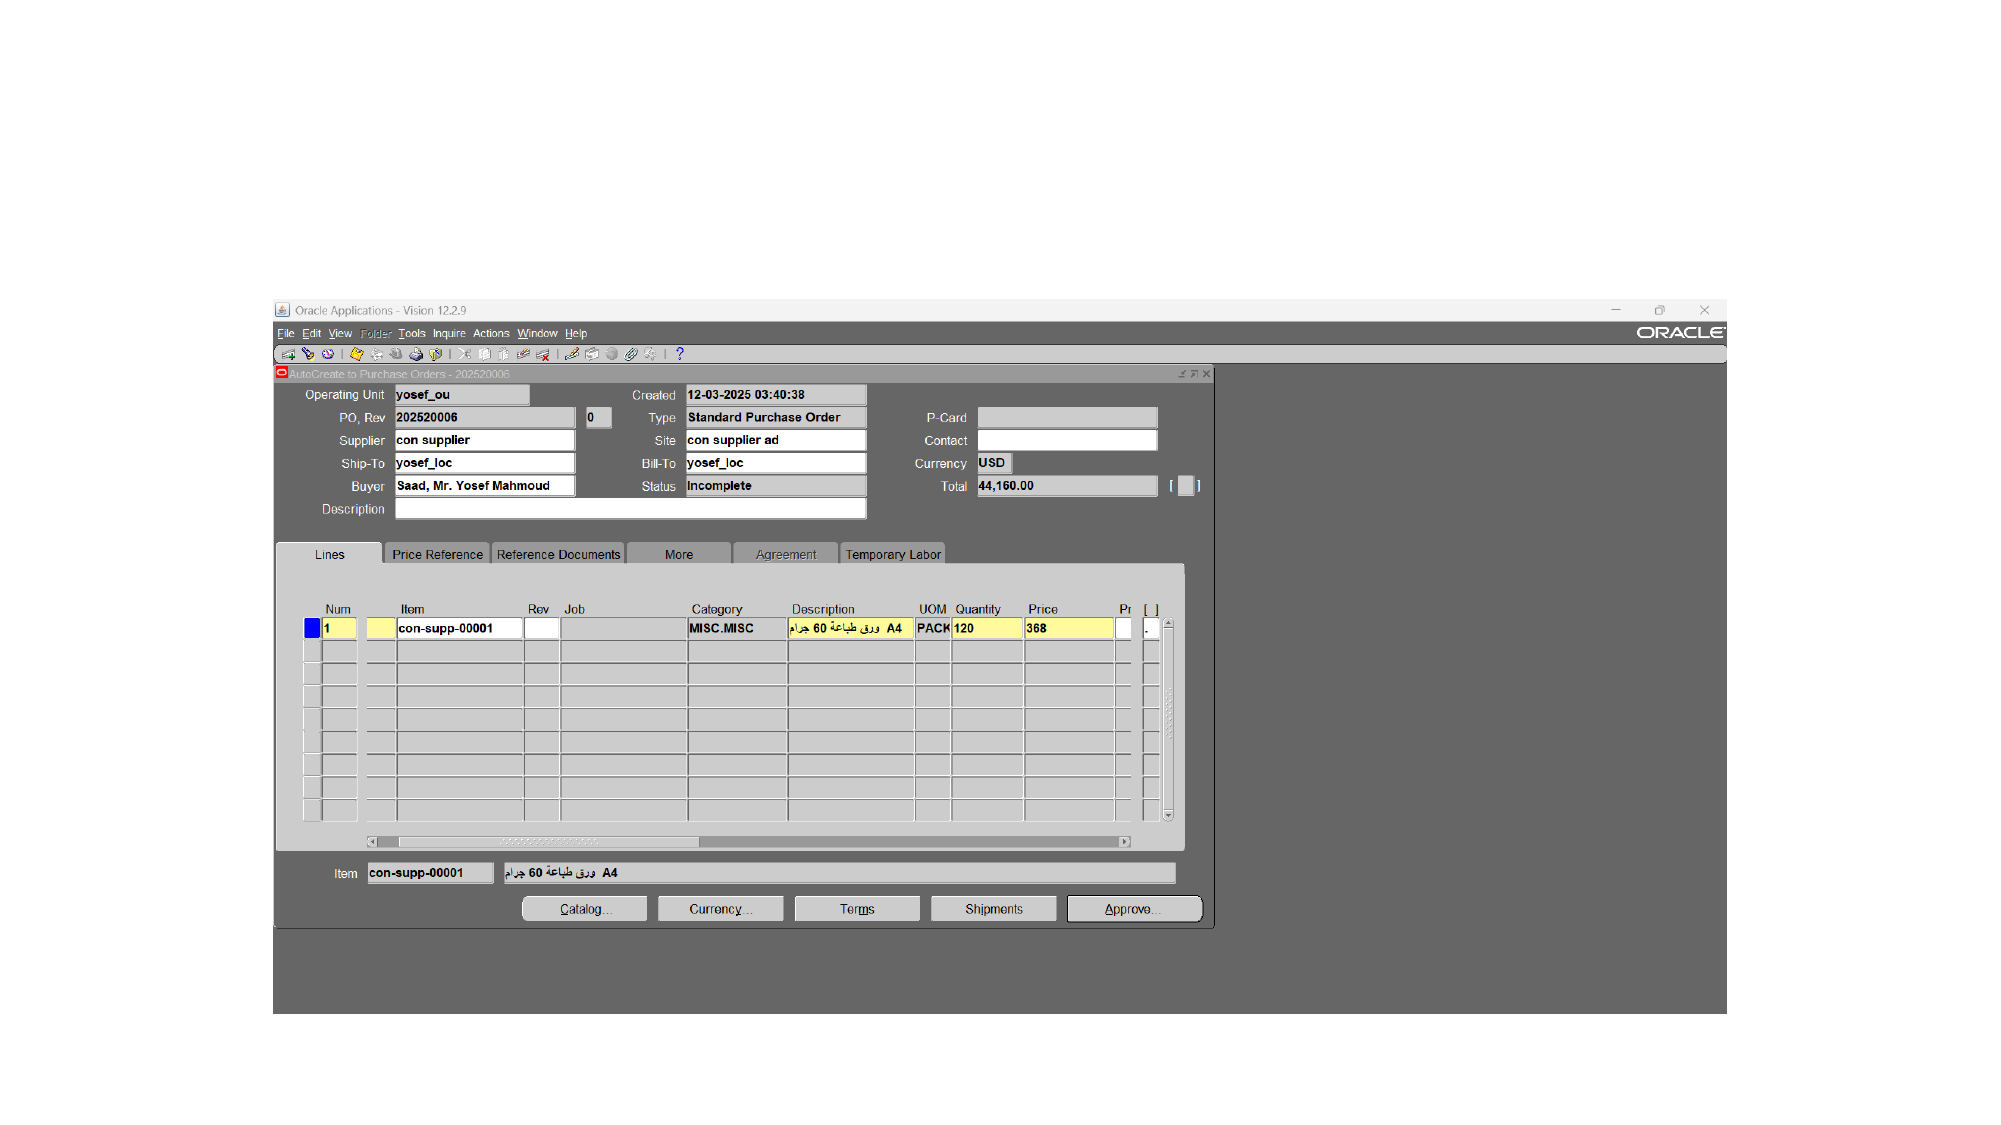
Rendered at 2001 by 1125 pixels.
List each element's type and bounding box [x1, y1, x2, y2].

list [273, 299, 1727, 1014]
